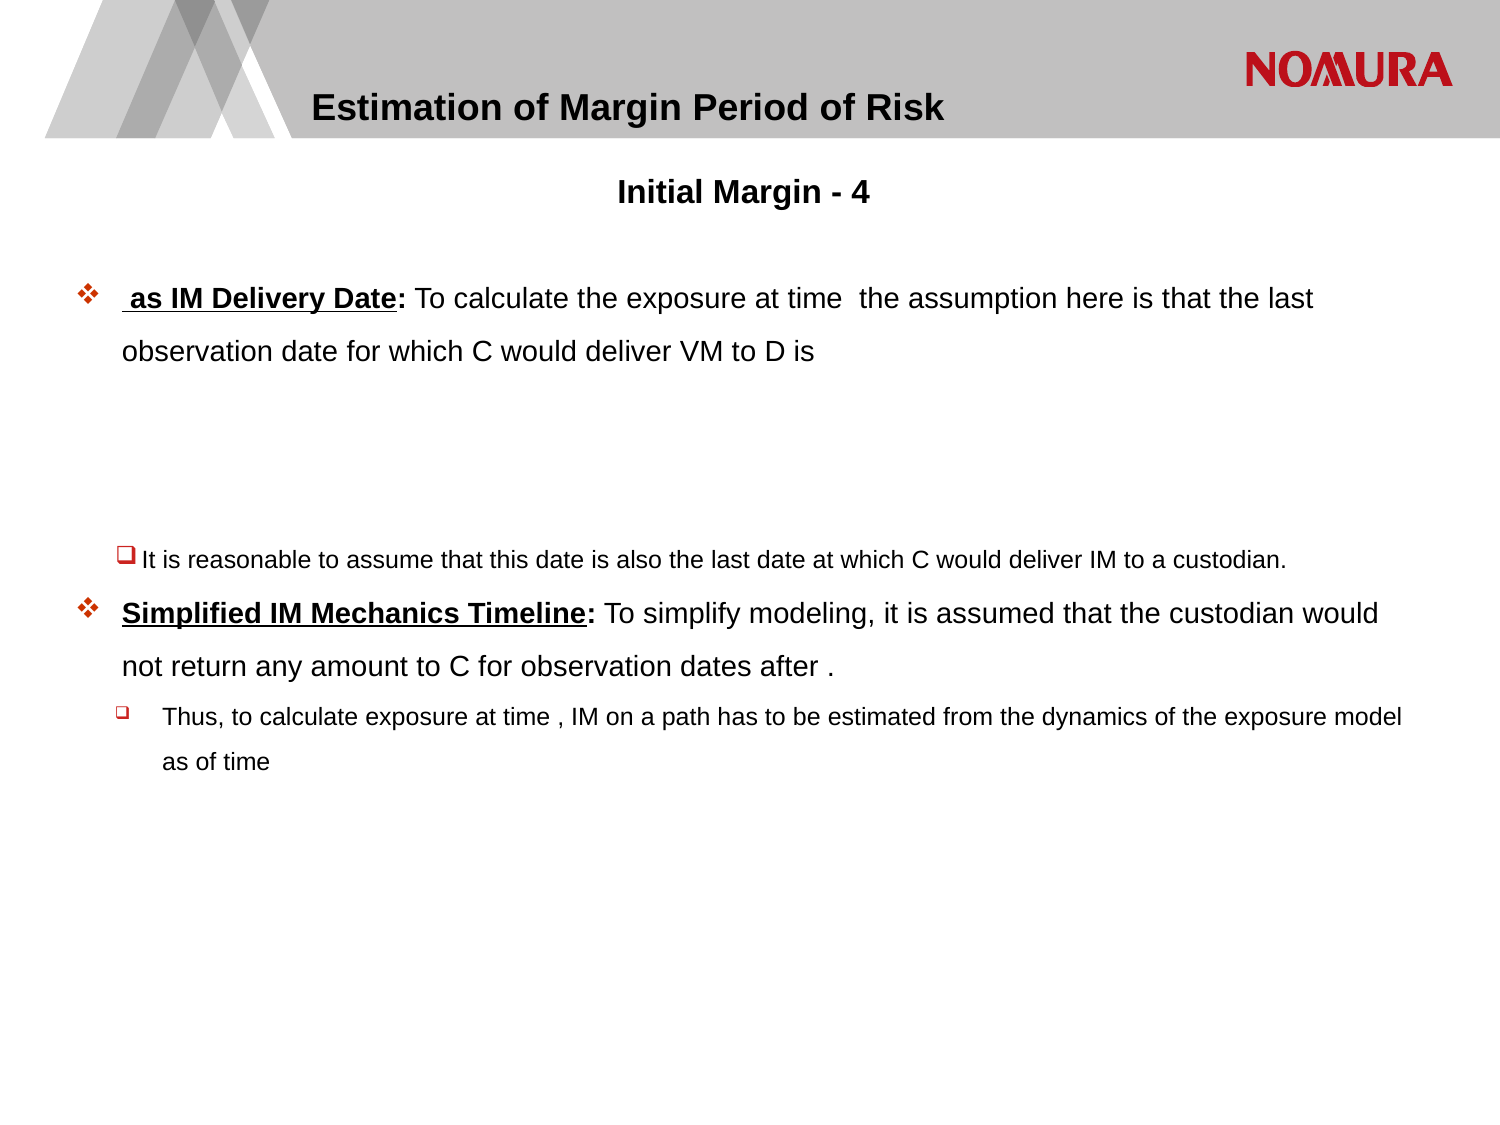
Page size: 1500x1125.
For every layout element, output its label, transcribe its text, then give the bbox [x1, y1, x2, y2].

title Estimation of Margin Period of Risk [311, 9, 1223, 128]
